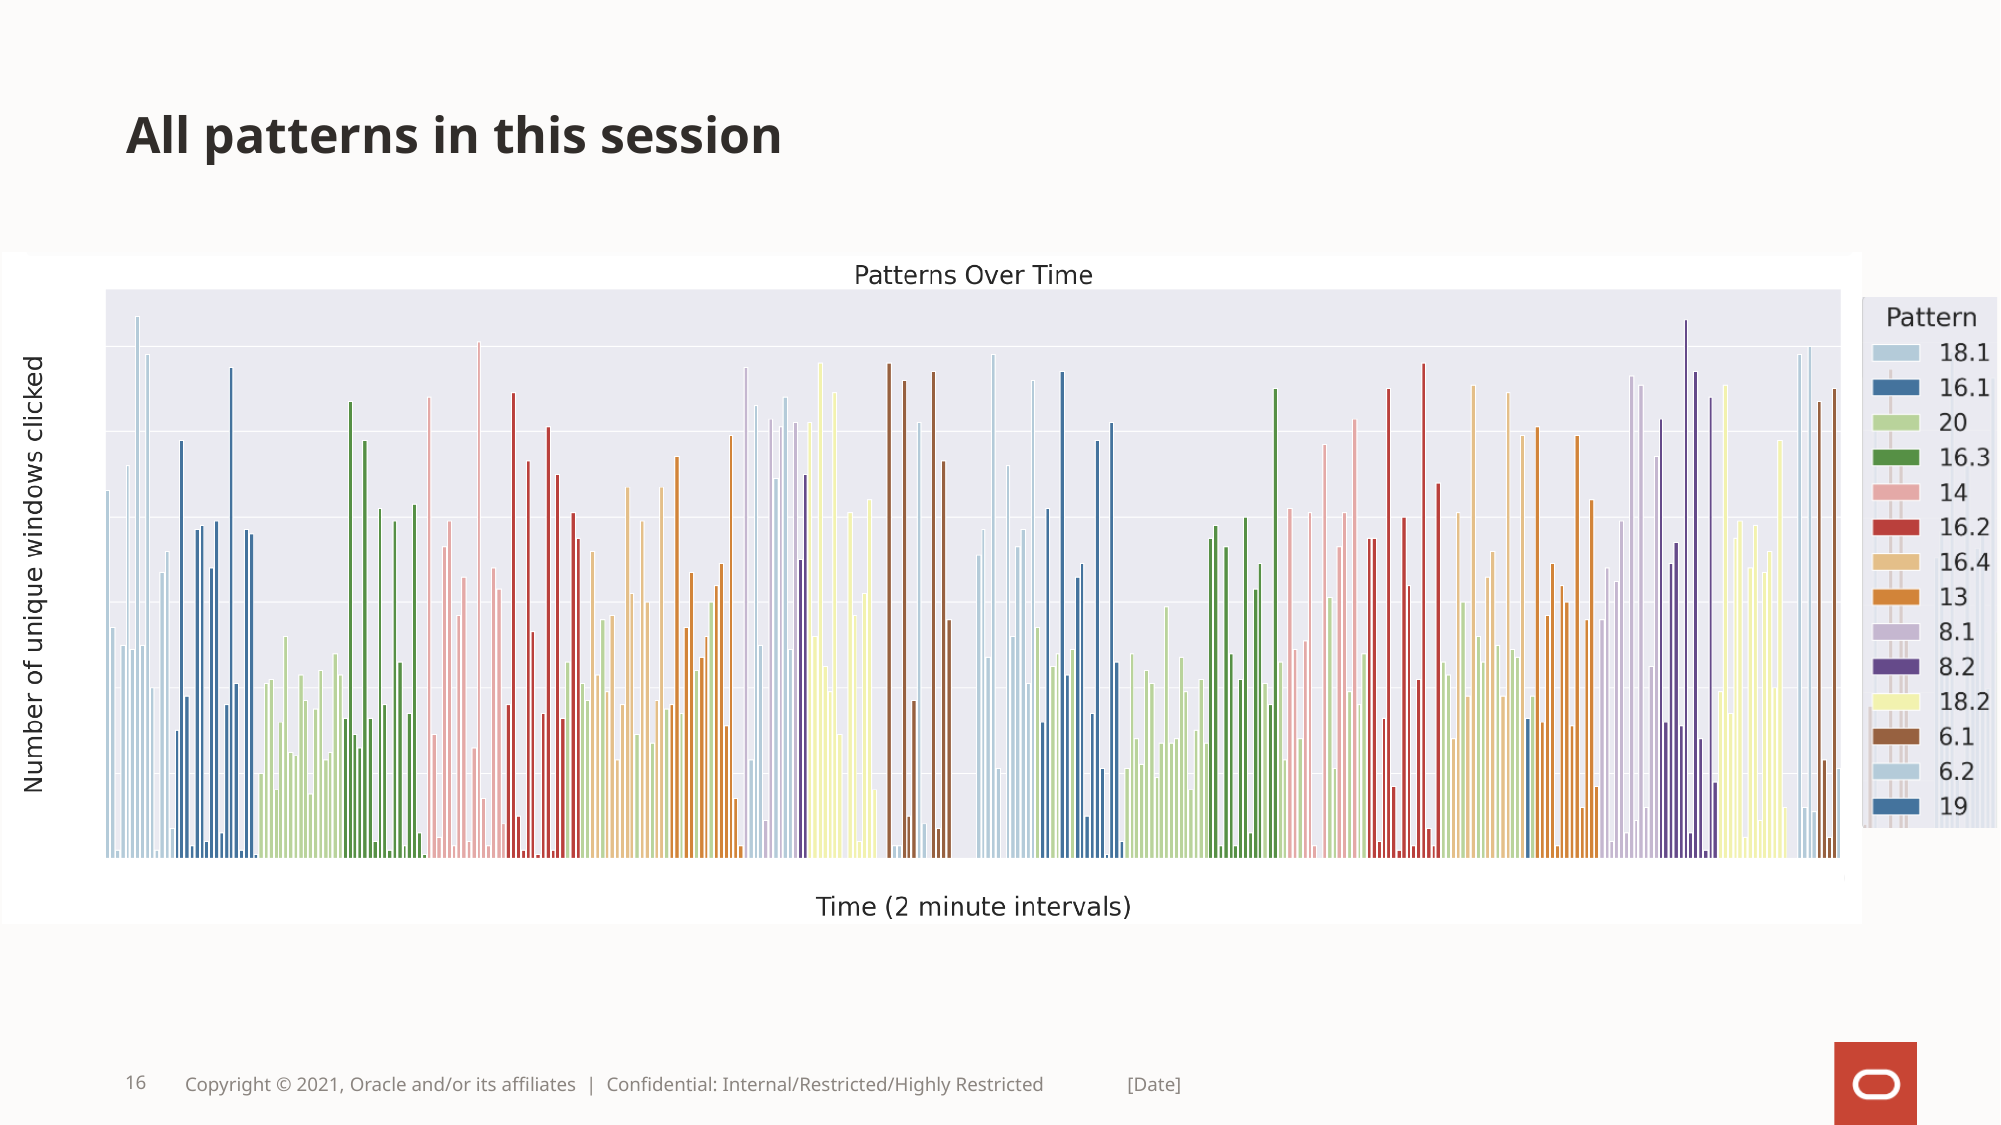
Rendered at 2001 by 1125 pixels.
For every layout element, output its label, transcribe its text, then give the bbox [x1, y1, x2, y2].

picture [2, 252, 1998, 924]
title All patterns in this session [126, 29, 1877, 165]
slide_number 16 [125, 1053, 185, 1114]
slide_number [Date] [1127, 1054, 1578, 1114]
footer Copyright © 2021, Oracle and/or its affiliates | Confidential: Internal/Restricted/Highly Restricted [185, 1053, 1128, 1114]
